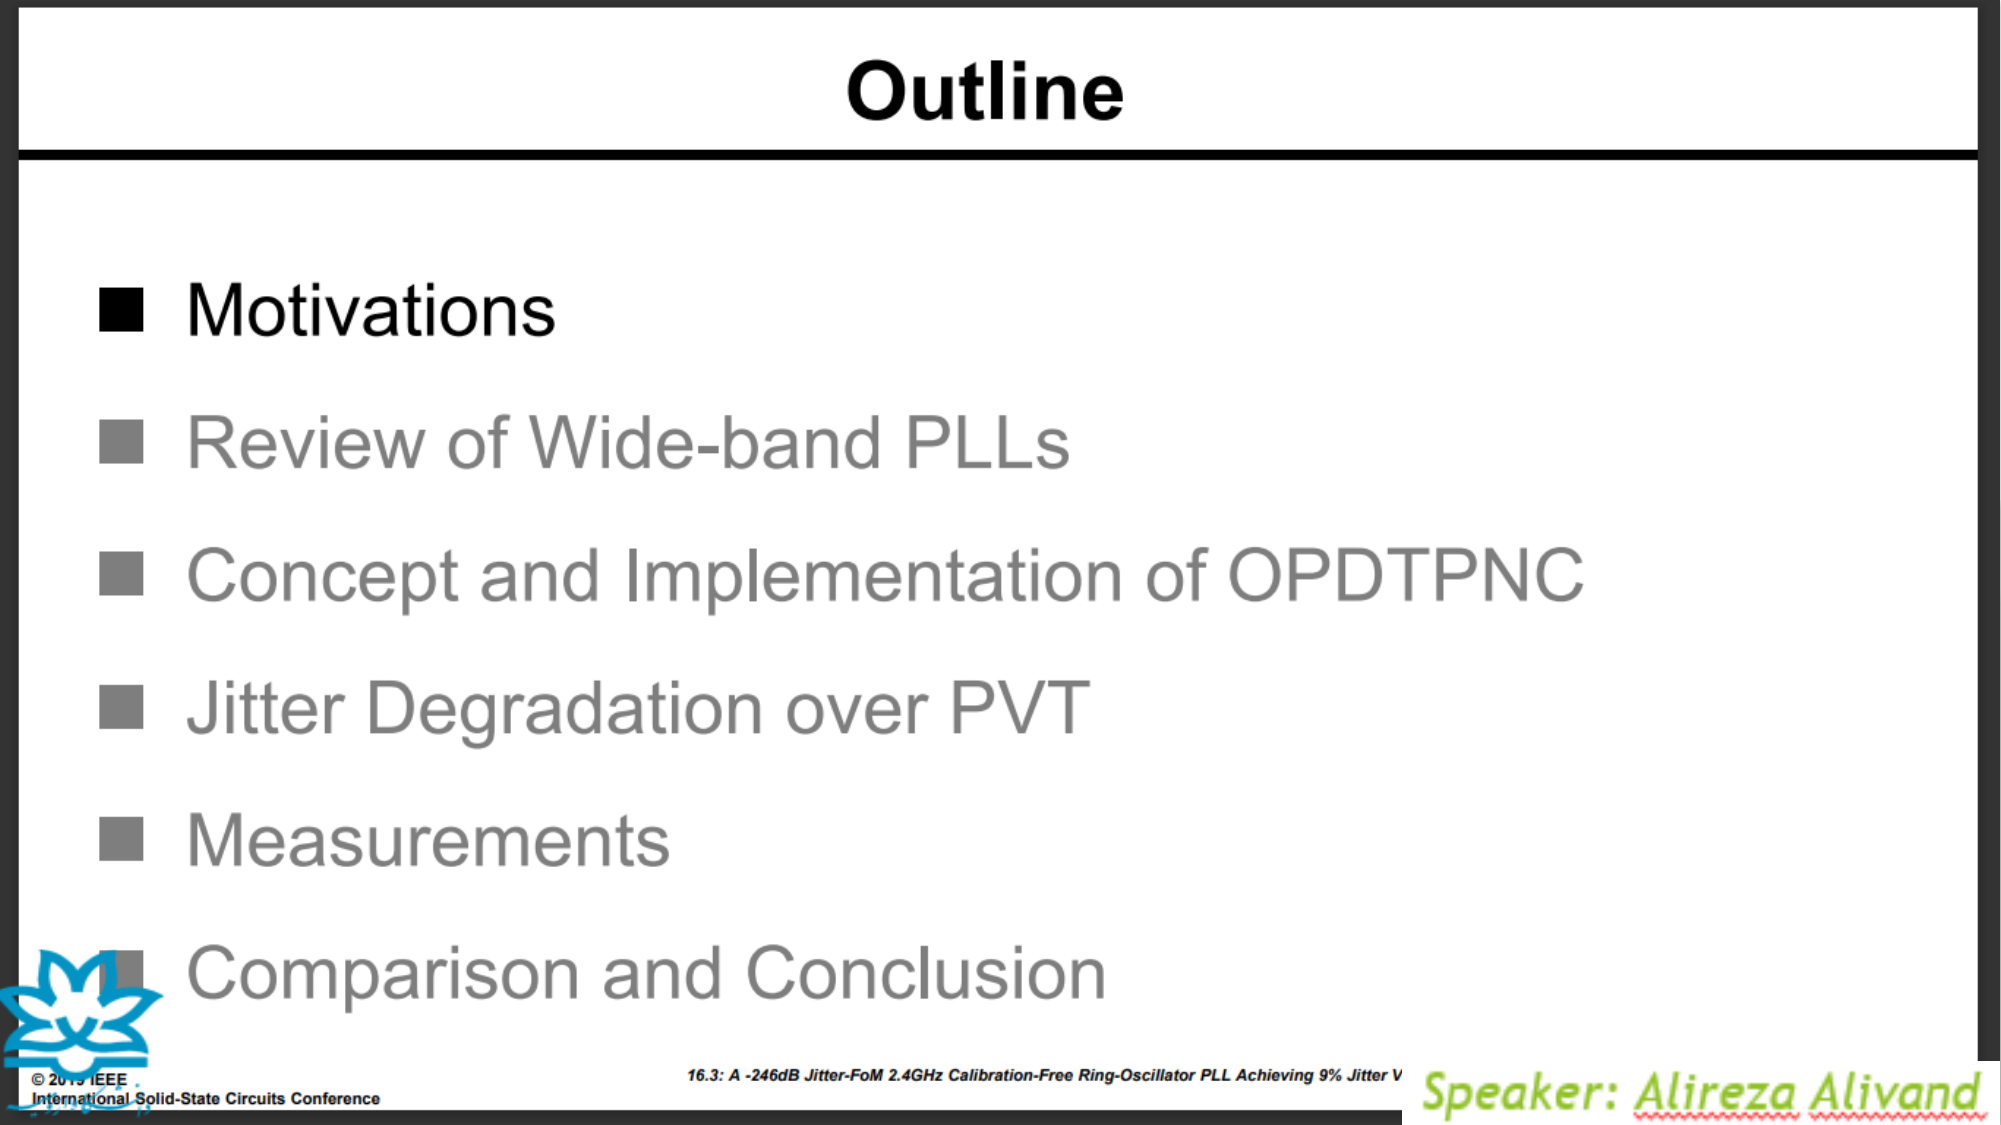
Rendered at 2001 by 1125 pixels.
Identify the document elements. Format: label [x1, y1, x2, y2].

picture [1401, 1060, 2000, 1125]
list [0, 0, 2000, 1125]
picture [0, 946, 179, 1125]
picture [14, 962, 142, 1044]
